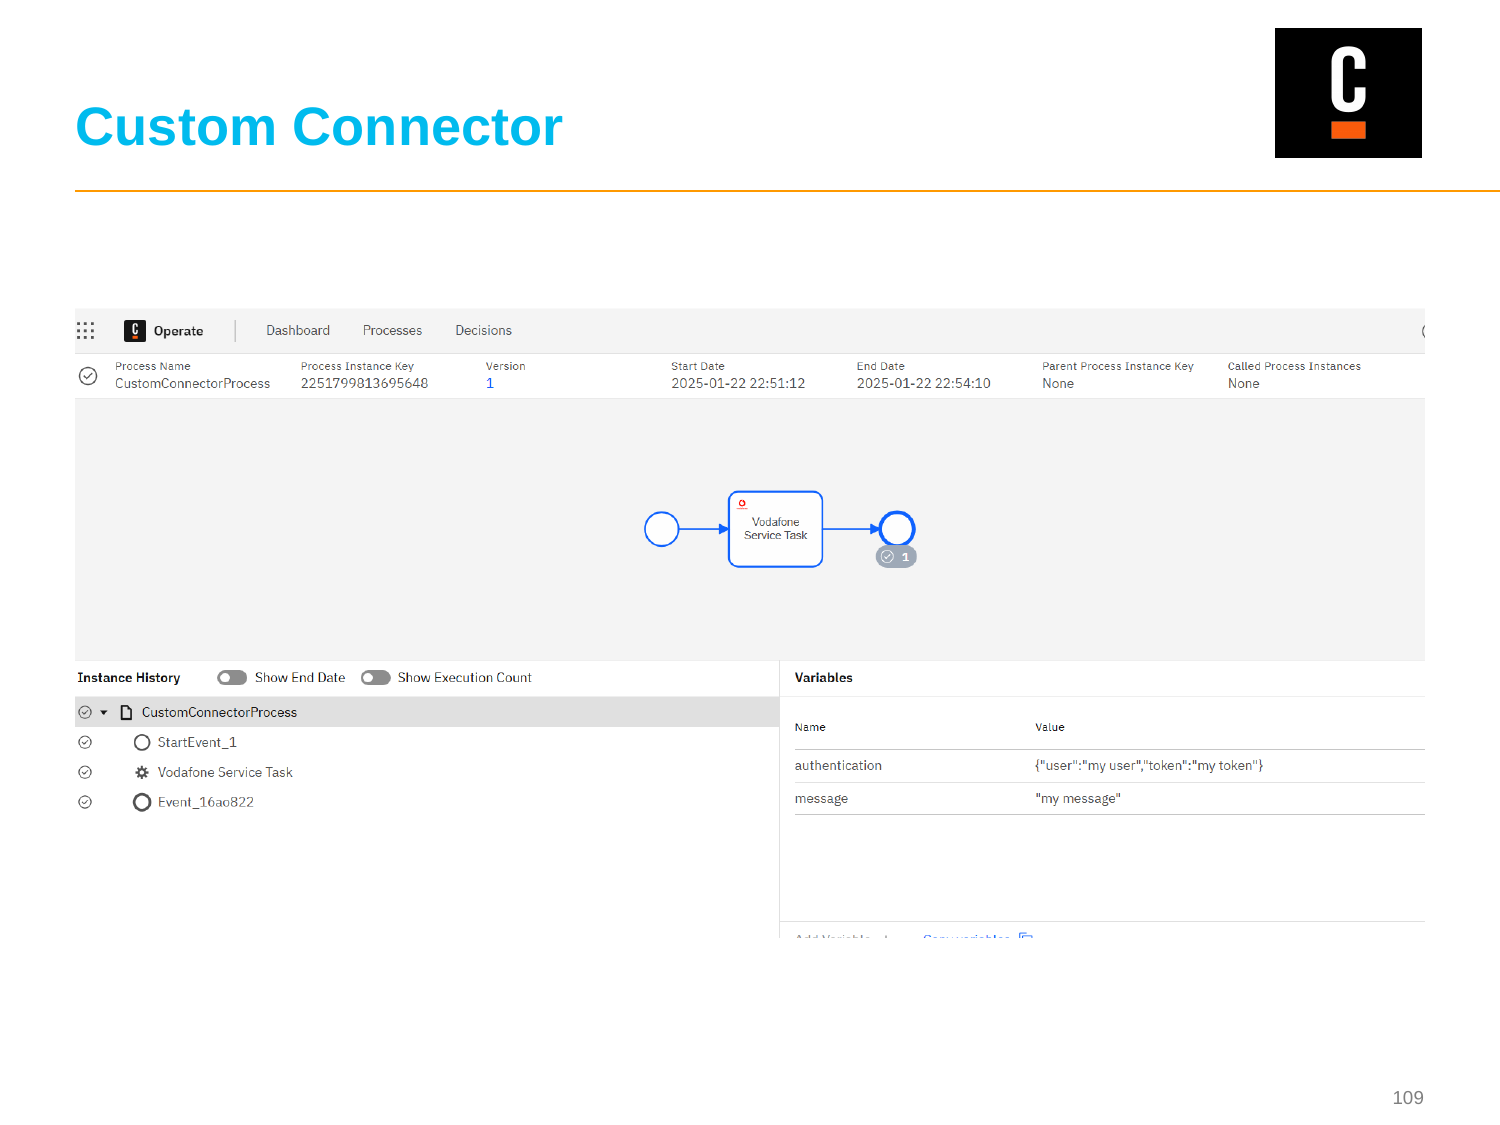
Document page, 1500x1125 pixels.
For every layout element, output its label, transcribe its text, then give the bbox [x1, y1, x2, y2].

picture [74, 306, 1425, 939]
title Custom Connector [75, 27, 1422, 157]
